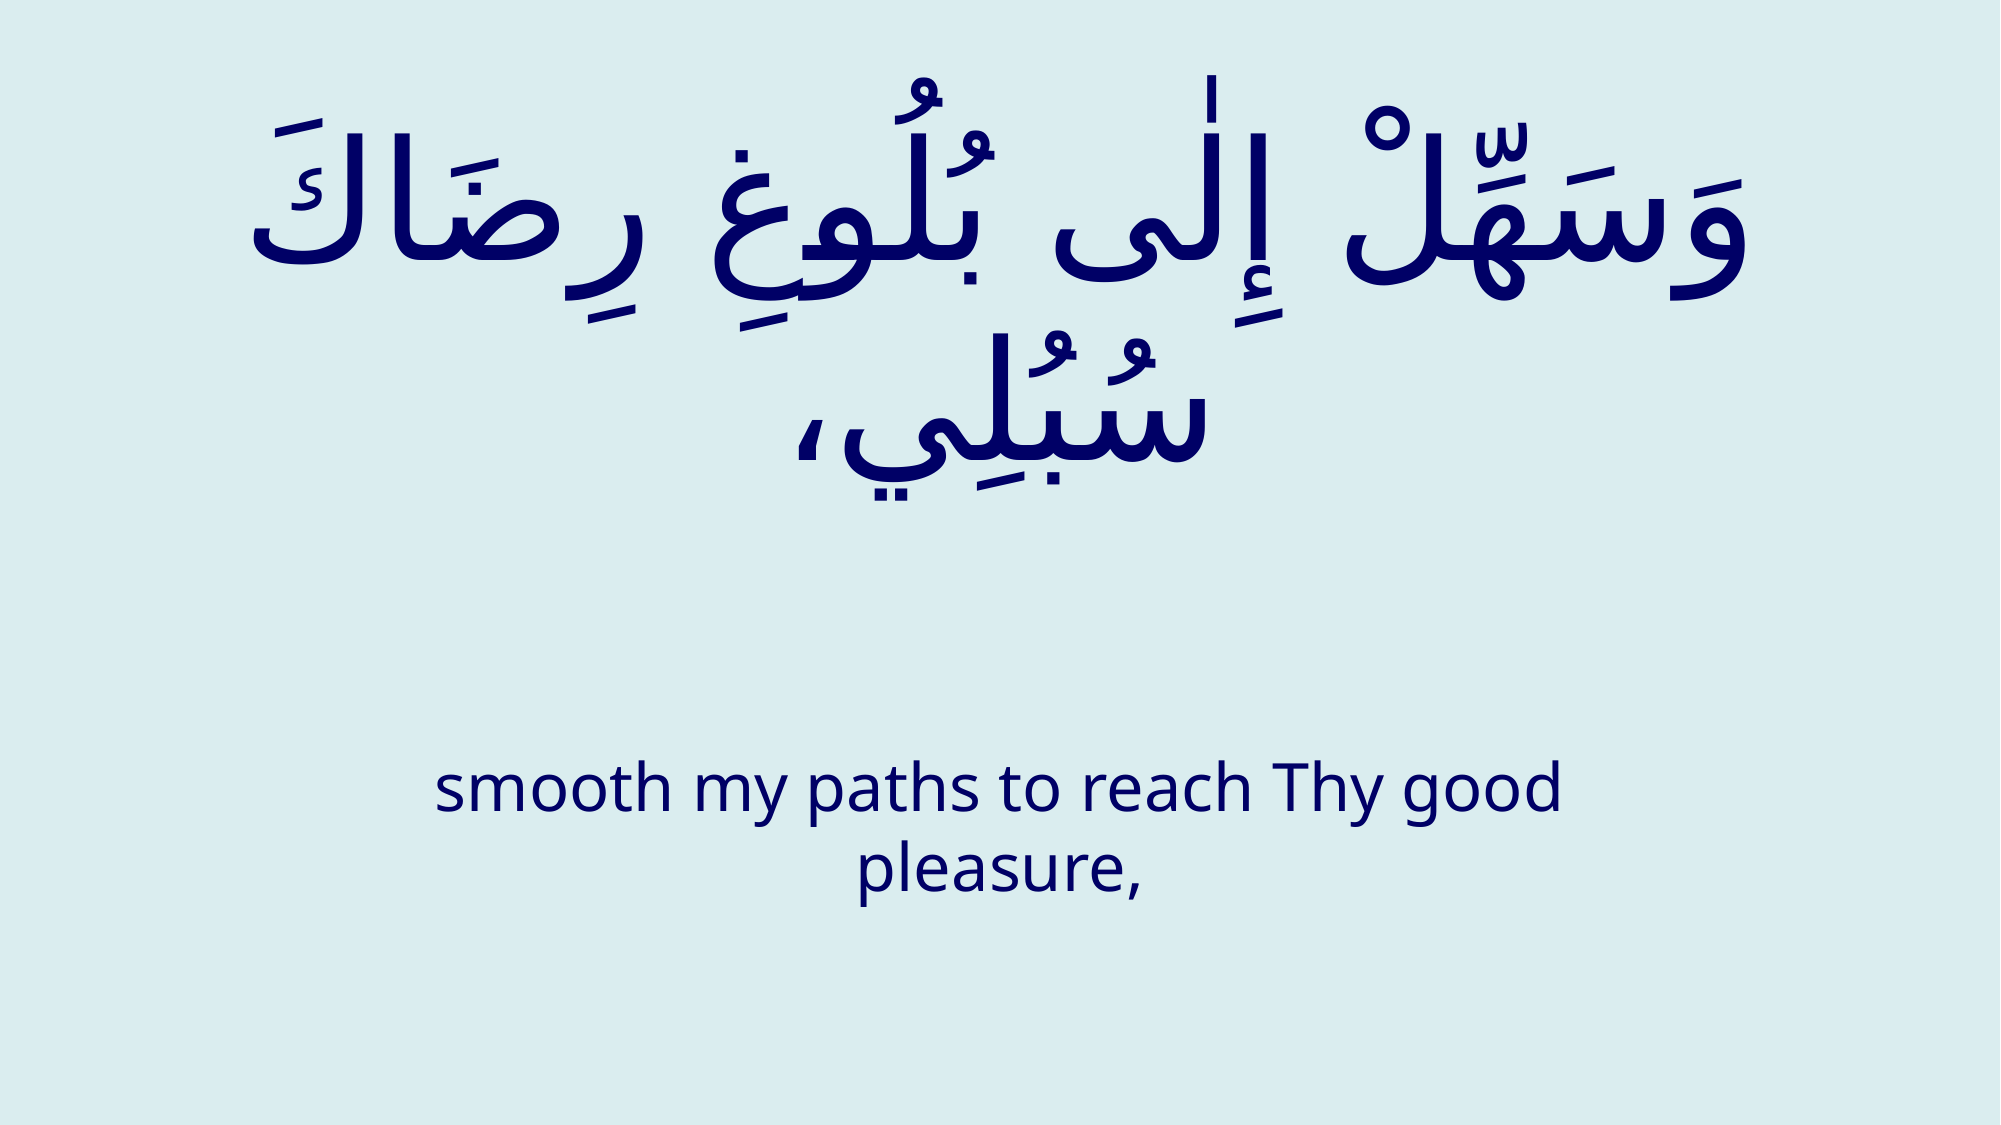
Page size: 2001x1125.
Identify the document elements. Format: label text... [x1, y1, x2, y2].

list smooth my paths to reach Thy good pleasure, [356, 737, 1644, 1050]
title وَسَهِّلْ إِلٰى بُلُوغِ رِضَاكَ سُبُلِي، [0, 200, 2000, 388]
